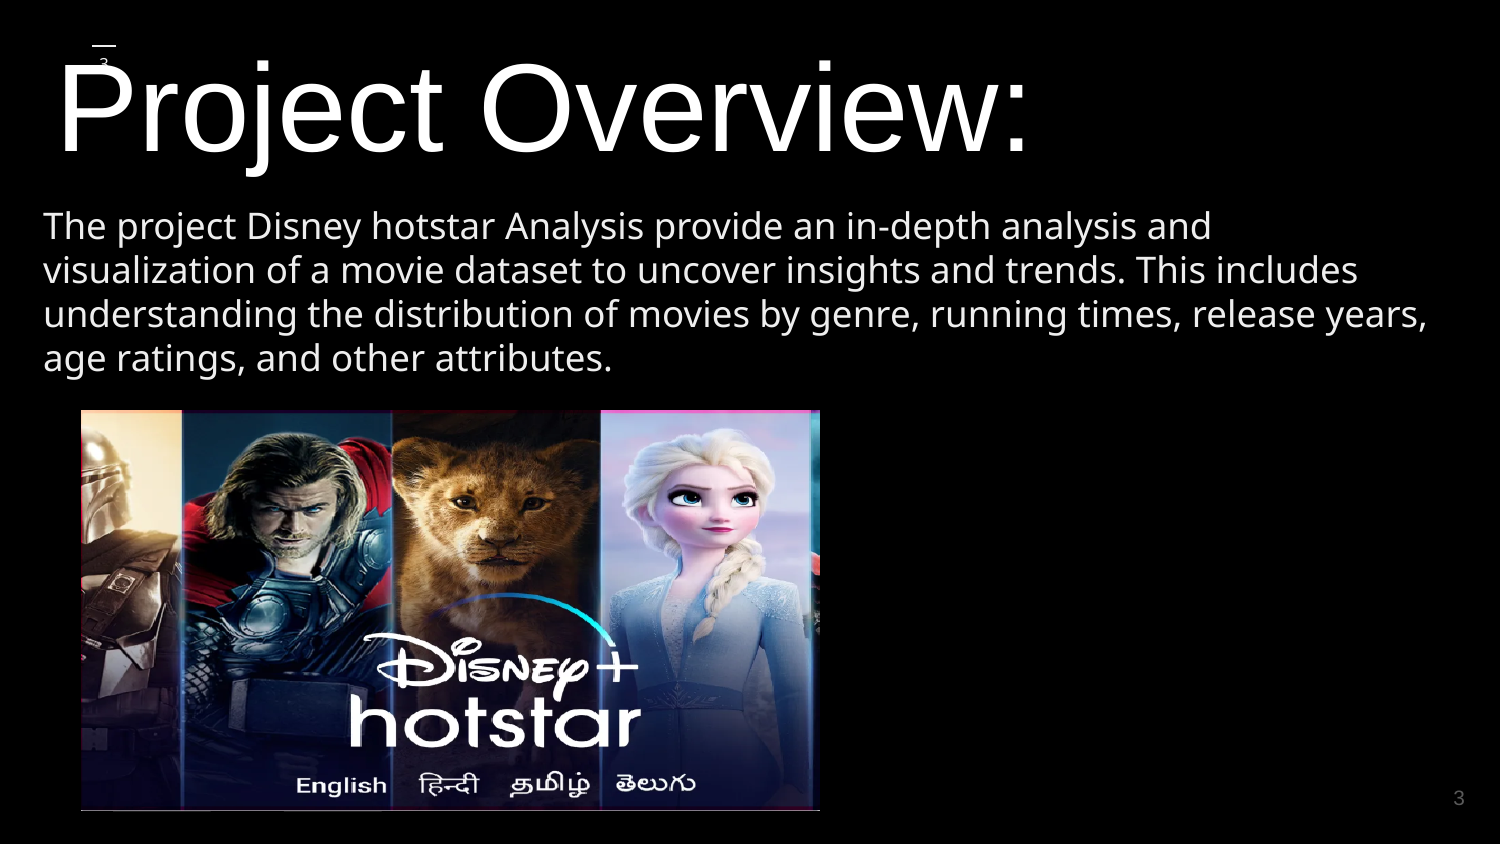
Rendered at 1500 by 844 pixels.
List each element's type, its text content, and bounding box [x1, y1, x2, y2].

title Project Overview: [40, 40, 1500, 312]
title The project Disney hotstar Analysis provide an in-depth analysis and visualization of a movie dataset to uncover insights and trends. This includes understanding the distribution of movies by genre, running times, release years, age ratings, and other attributes. [28, 187, 1451, 394]
slide_number ‹#› [1389, 764, 1480, 830]
picture [81, 410, 820, 811]
